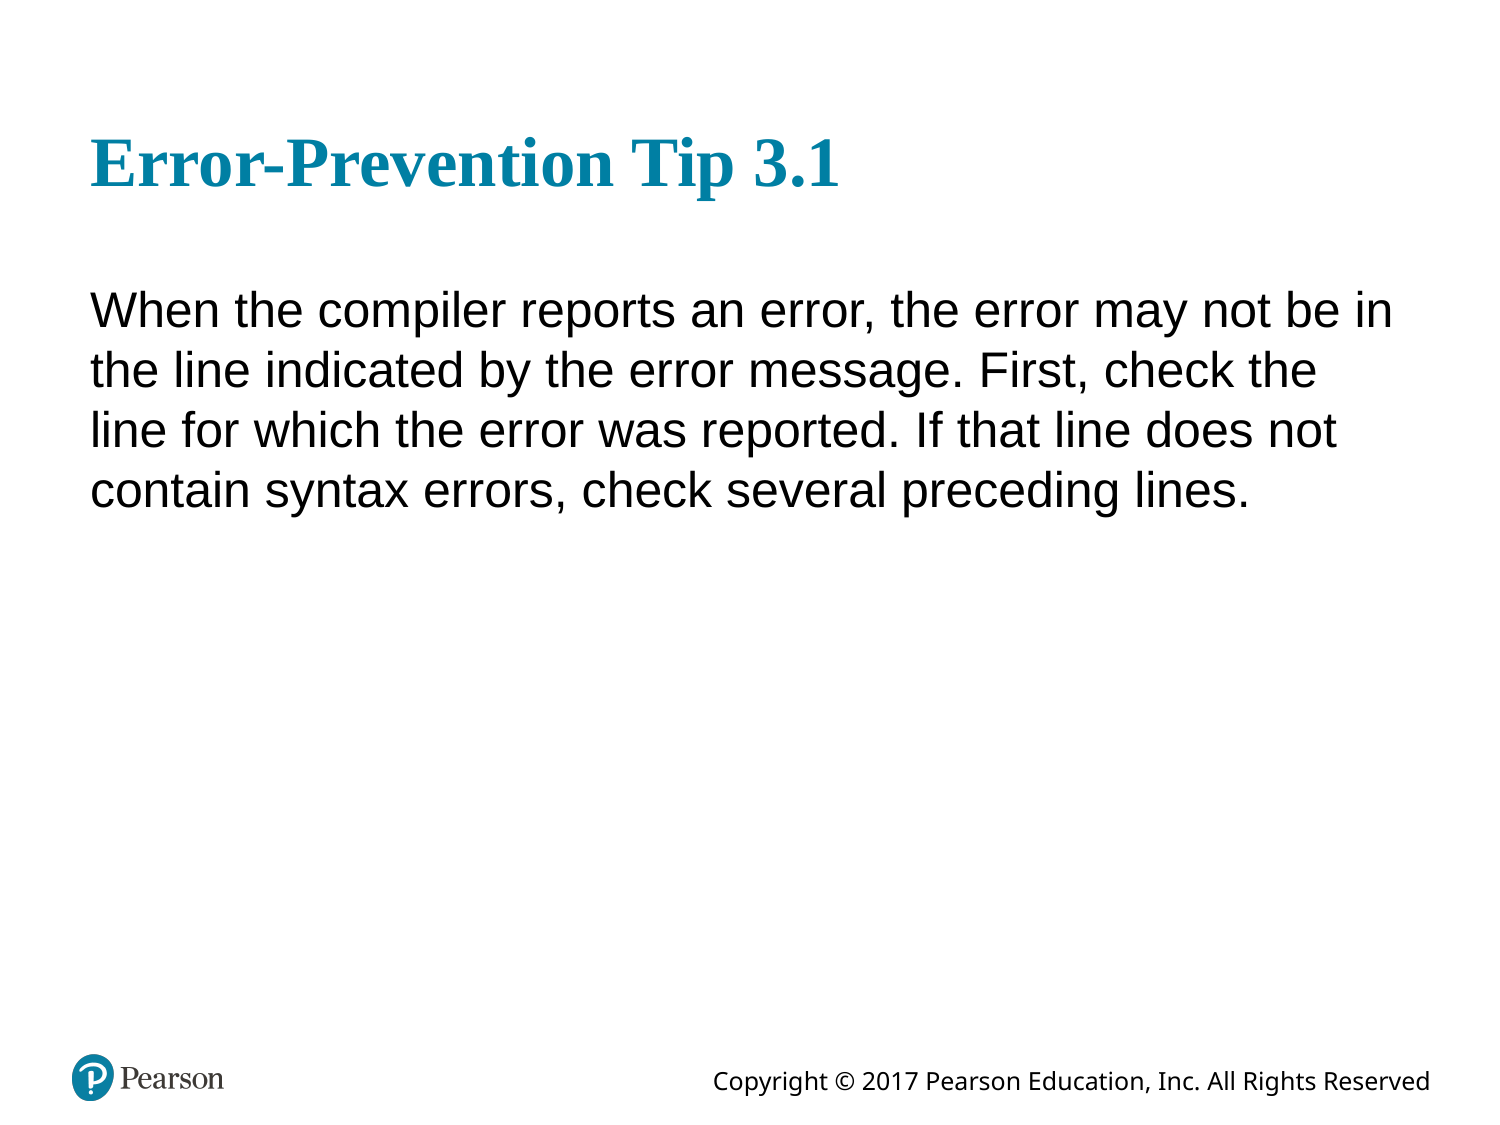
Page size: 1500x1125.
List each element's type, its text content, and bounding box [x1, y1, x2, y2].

picture [98, 1054, 224, 1101]
title Error-Prevention Tip 3.1 [75, 35, 1425, 216]
list When the compiler reports an error, the error may not be in the line indicated by the error message. First, check the line for which the error was reported. If that line does not contain syntax errors, check several preceding lines. [75, 262, 1425, 1005]
picture [72, 1054, 88, 1070]
picture [72, 1087, 83, 1101]
picture [80, 1063, 106, 1088]
